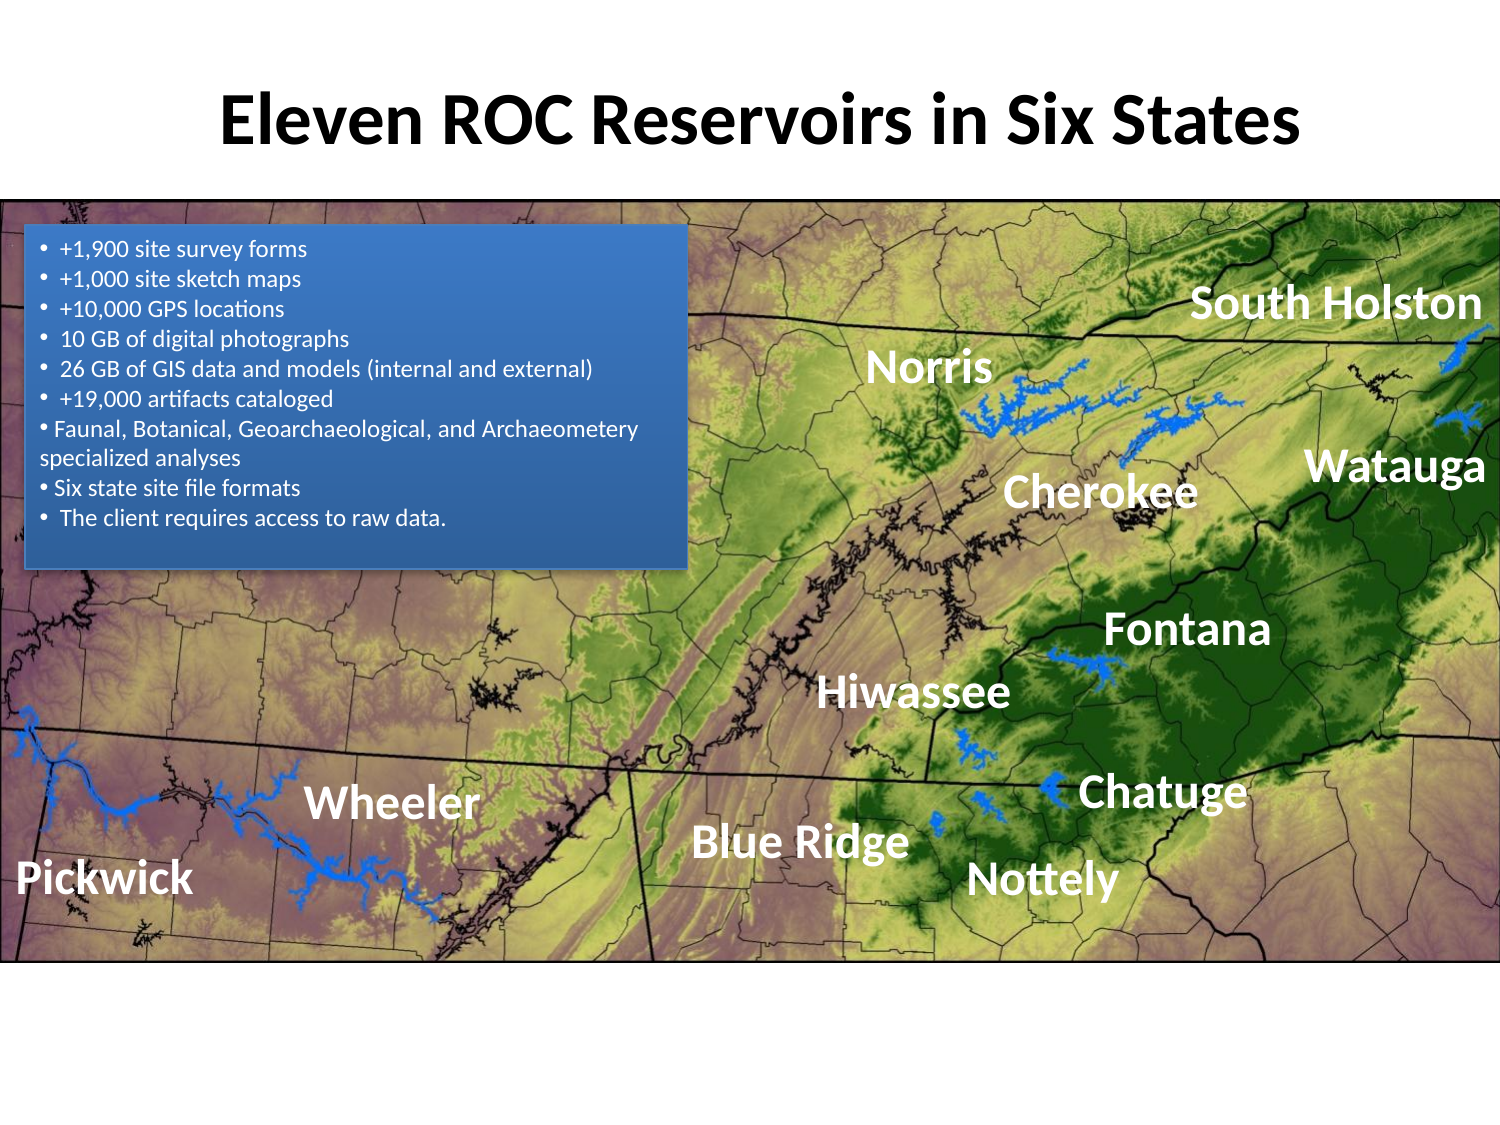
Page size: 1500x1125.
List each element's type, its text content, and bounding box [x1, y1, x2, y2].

picture [0, 198, 1500, 963]
text_box Eleven ROC Reservoirs in Six States [205, 62, 1318, 168]
